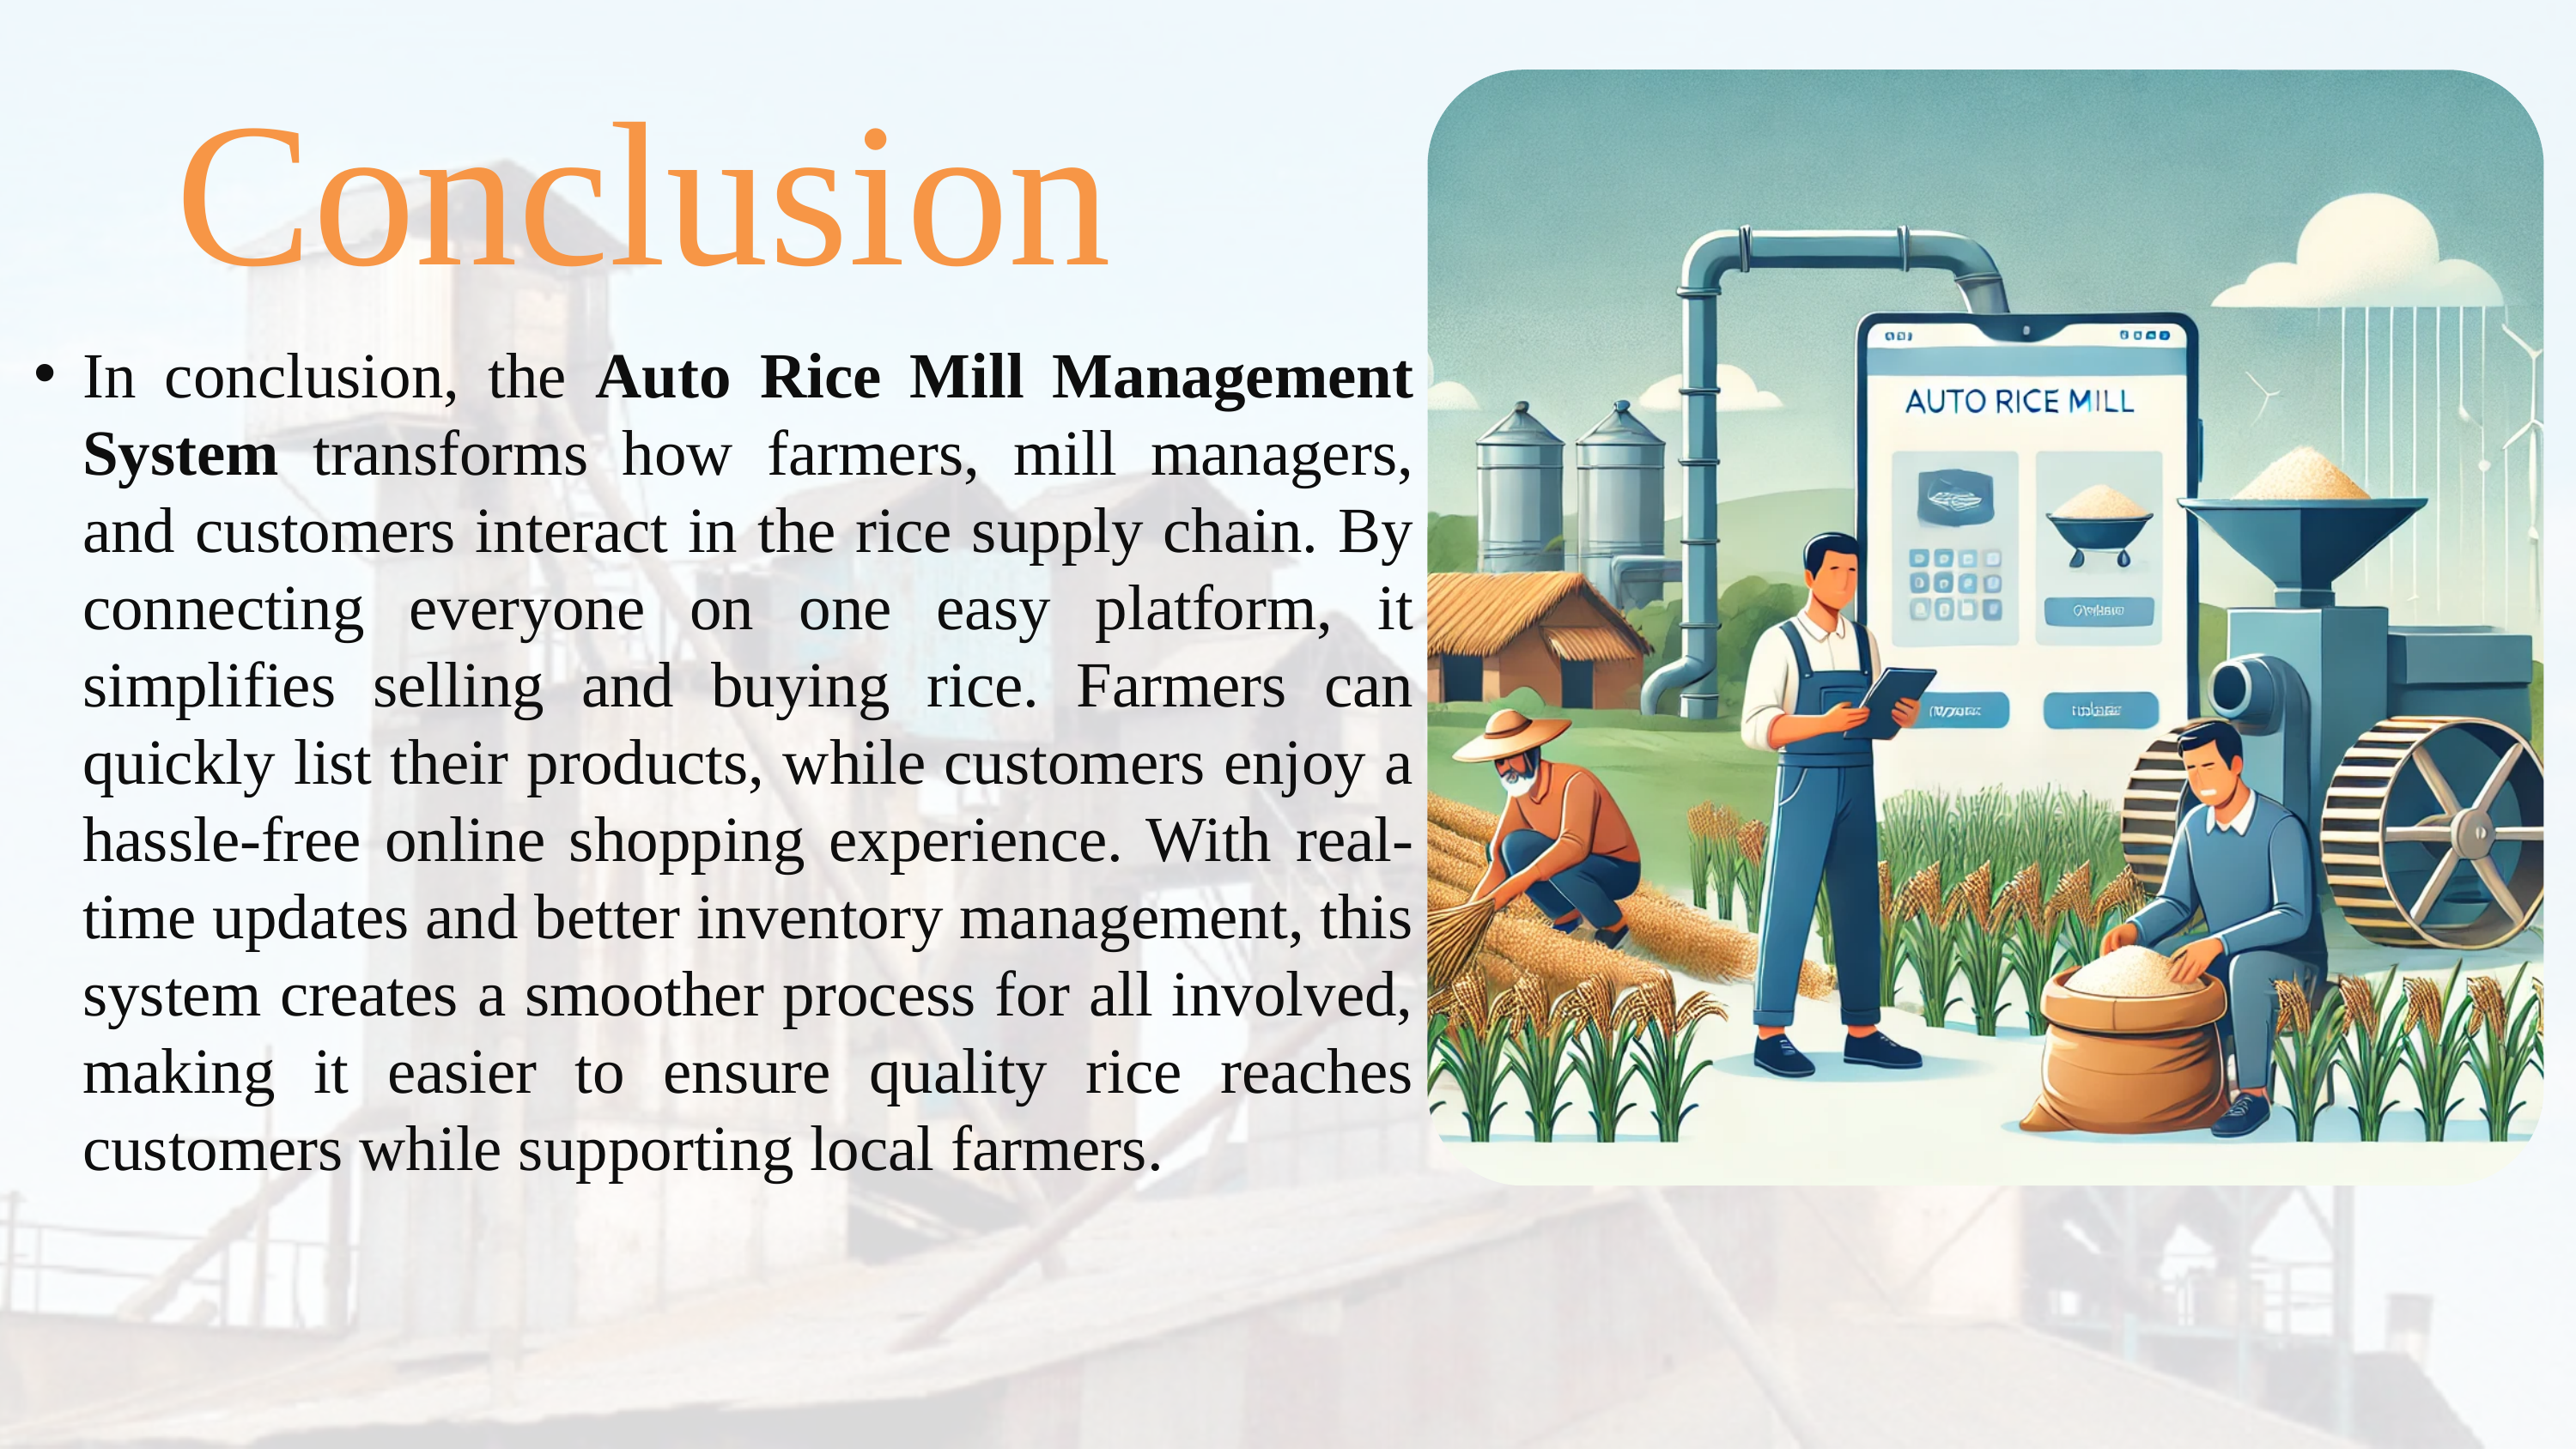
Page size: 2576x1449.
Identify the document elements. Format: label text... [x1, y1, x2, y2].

picture [1427, 69, 2544, 1186]
list In conclusion, the Auto Rice Mill Management System transforms how farmers, mill managers, and customers interact in the rice supply chain. By connecting everyone on one easy platform, it simplifies selling and buying rice. Farmers can quickly list their products, while customers enjoy a hassle-free online shopping experience. With real-time updates and better inventory management, this system creates a smoother process for all involved, making it easier to ensure quality rice reaches customers while supporting local farmers. [21, 327, 1428, 1304]
title Conclusion [64, 39, 1224, 327]
